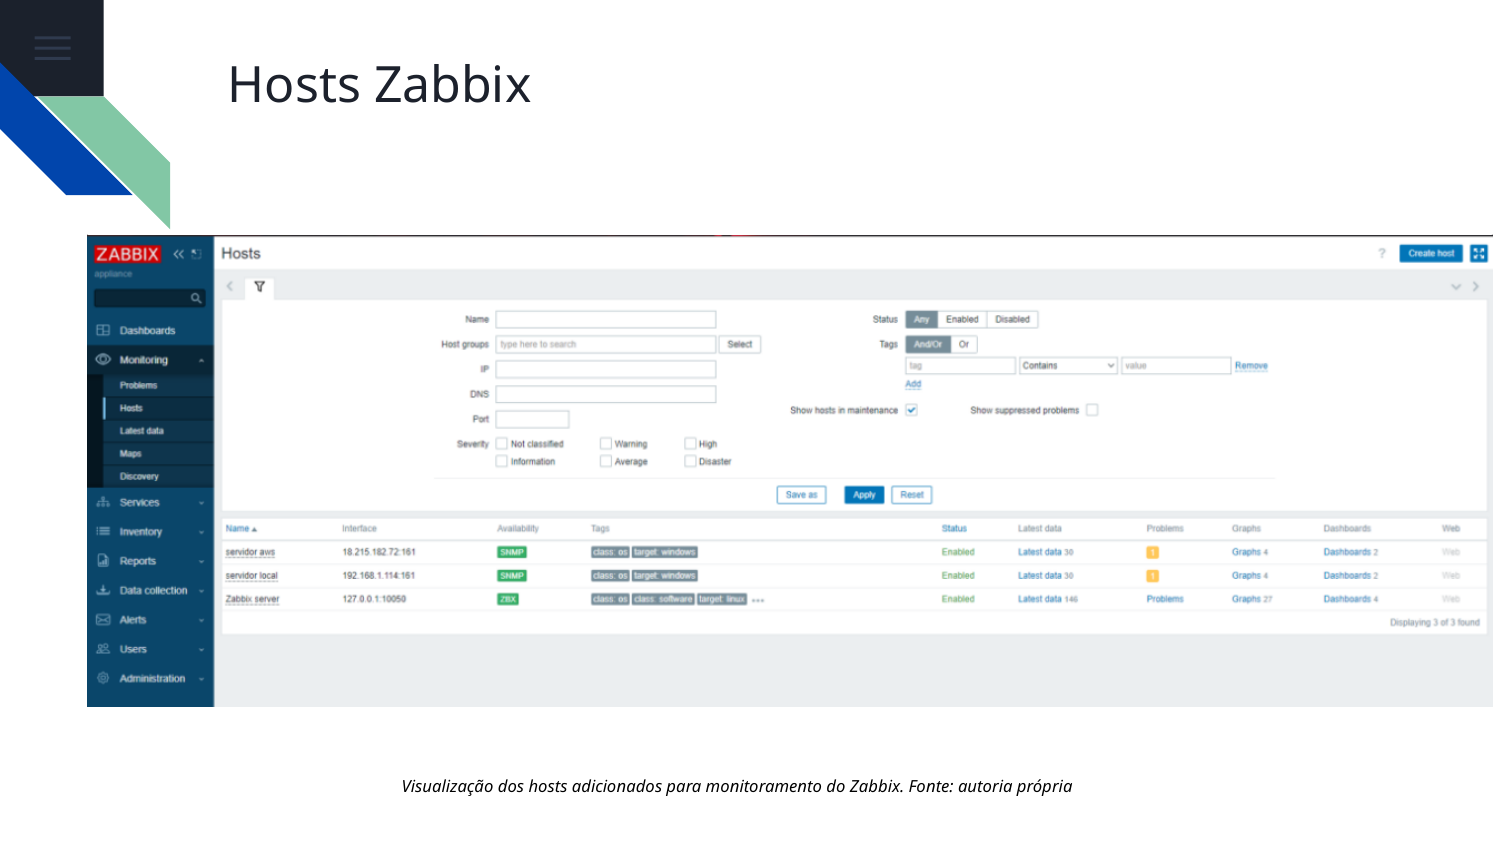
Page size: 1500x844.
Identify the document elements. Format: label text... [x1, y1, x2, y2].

text_box Visualização dos hosts adicionados para monitoramento do Zabbix. Fonte: autoria própria [139, 750, 1361, 811]
picture [87, 234, 1493, 708]
title Hosts Zabbix [212, 37, 1368, 119]
